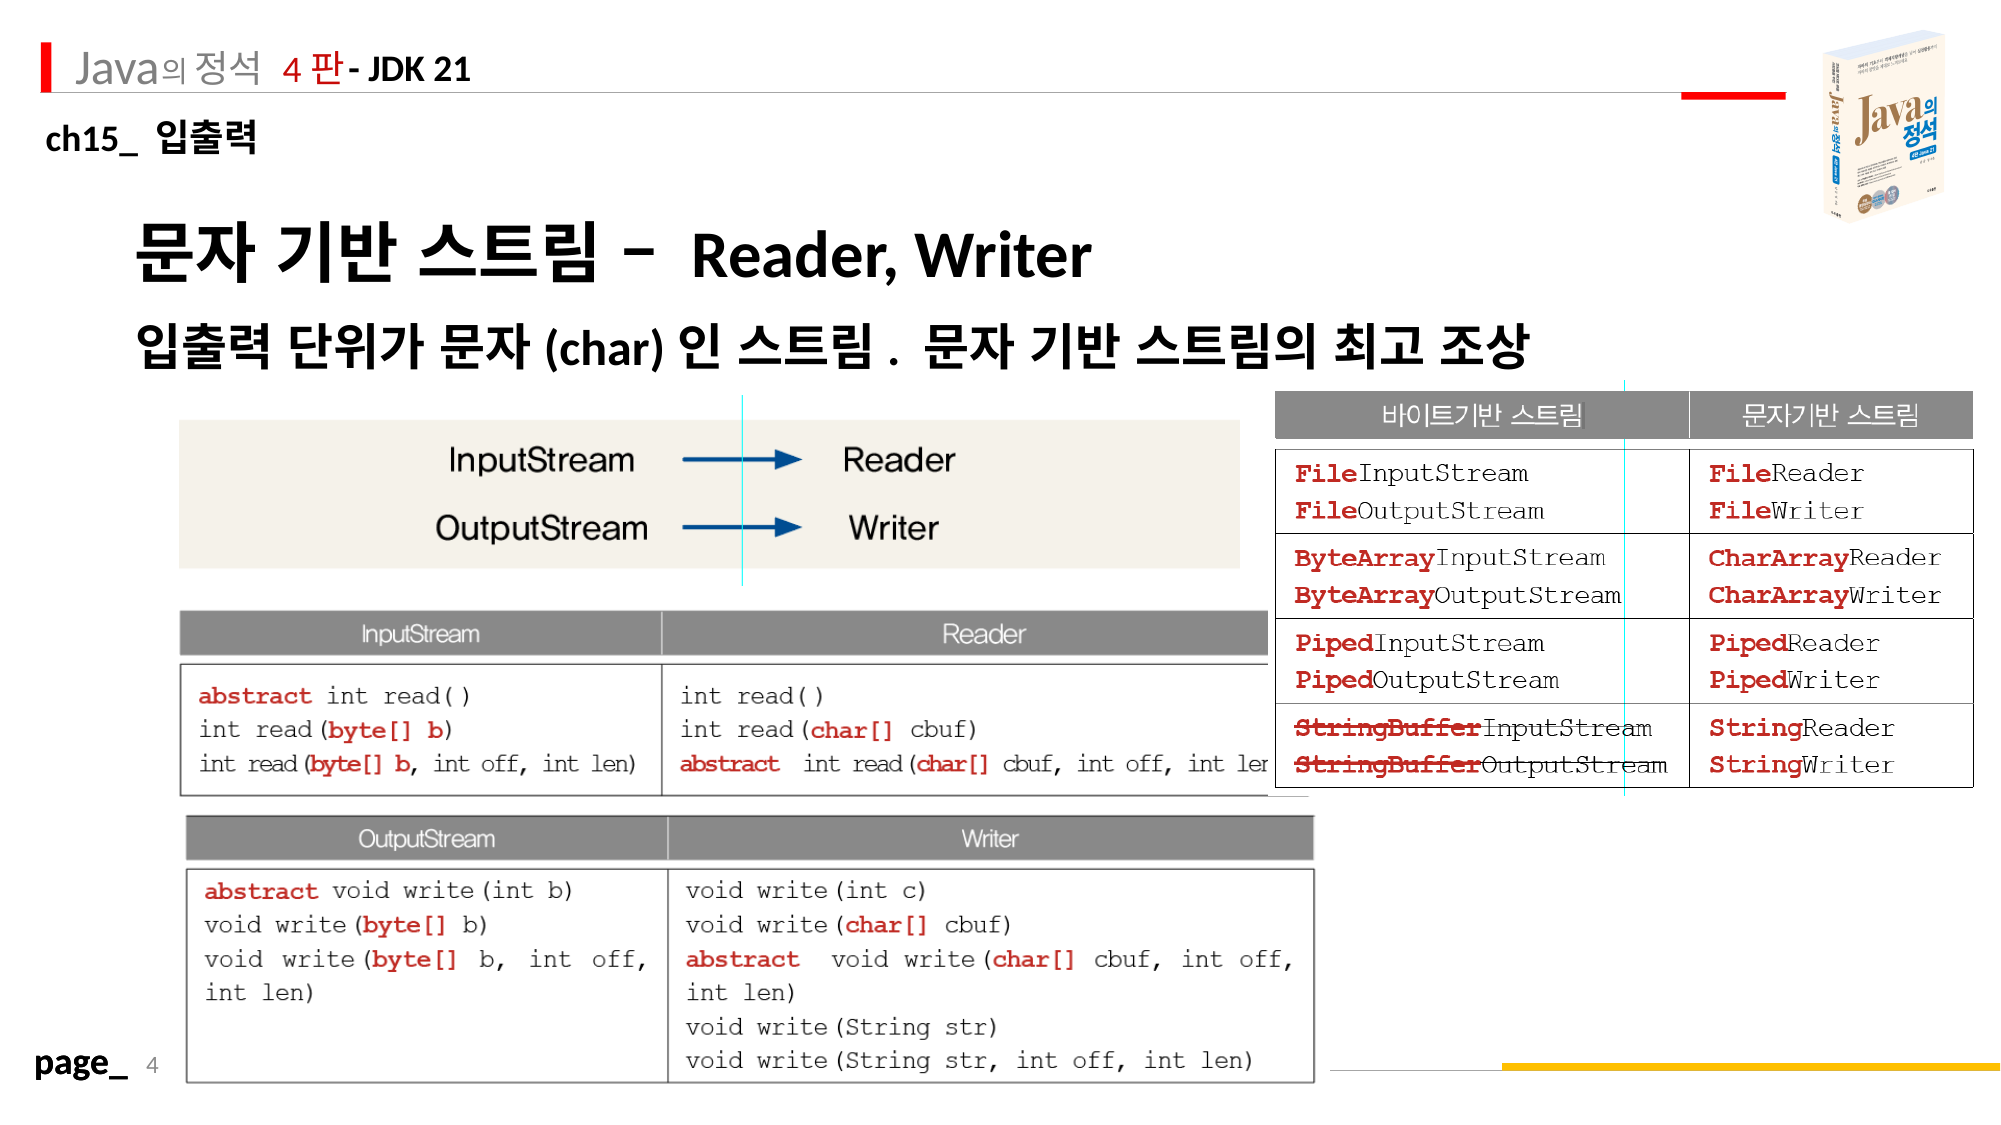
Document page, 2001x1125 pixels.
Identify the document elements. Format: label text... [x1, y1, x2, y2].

slide_number 4 [106, 1033, 174, 1094]
picture [171, 380, 1986, 1094]
picture [1819, 26, 1950, 228]
text_box 입출력 단위가 문자(char)인 스트림. 문자 기반 스트림의 최고 조상 [121, 307, 1823, 383]
text_box 문자 기반 스트림 – Reader, Writer [119, 203, 1841, 298]
text_box page_ [19, 1030, 145, 1090]
picture [179, 395, 1240, 586]
